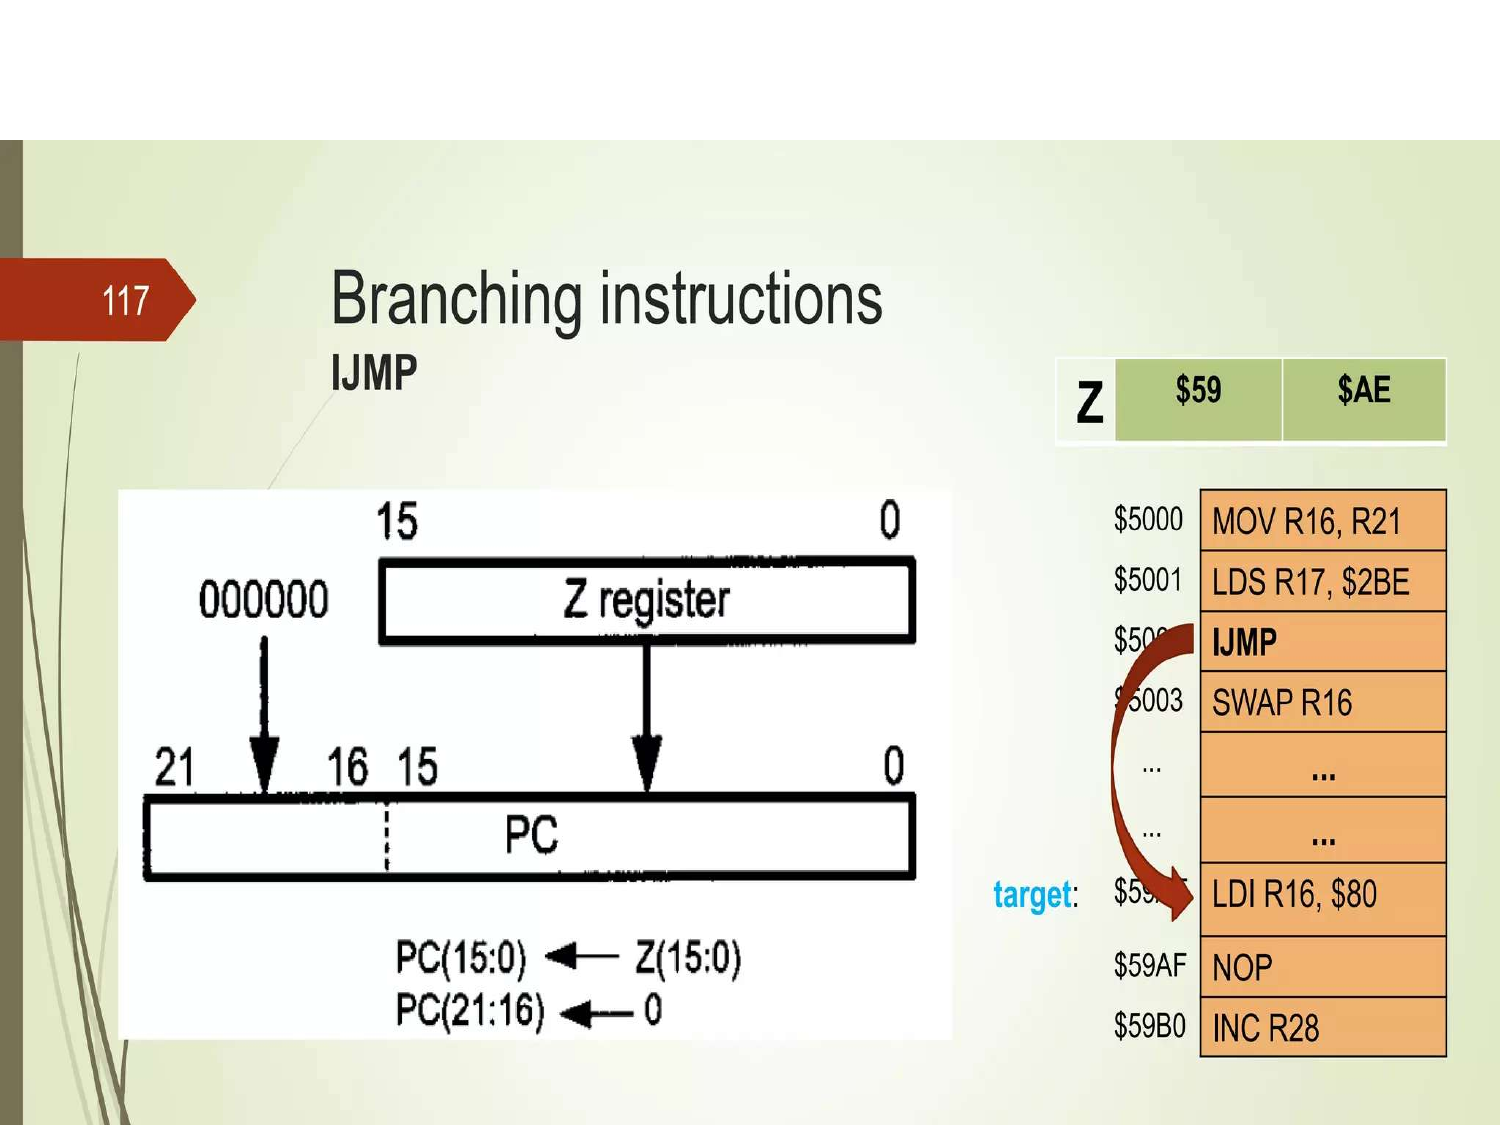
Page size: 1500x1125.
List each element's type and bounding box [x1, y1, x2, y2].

picture [0, 140, 1500, 1125]
